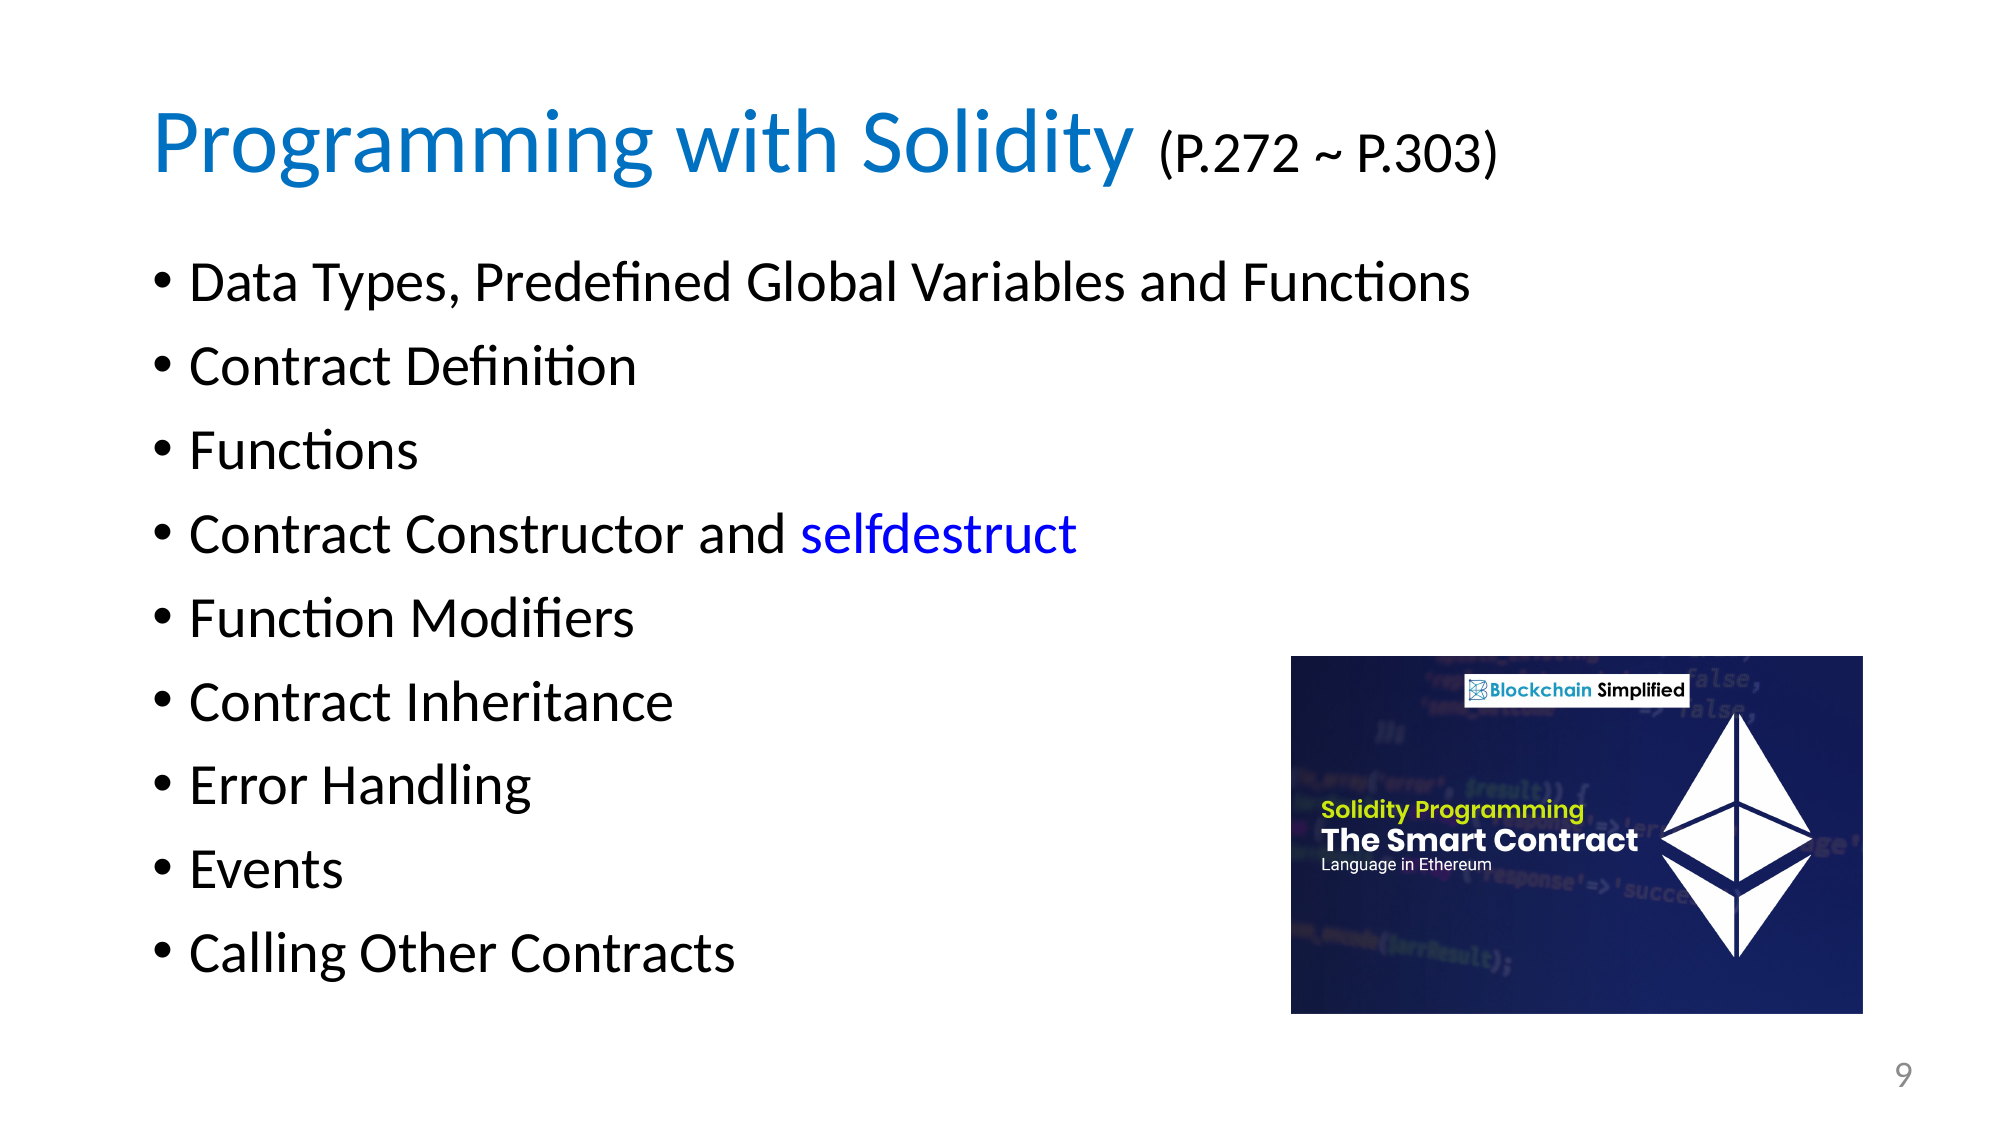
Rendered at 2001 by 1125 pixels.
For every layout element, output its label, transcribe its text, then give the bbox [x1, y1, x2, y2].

list Data Types, Predefined Global Variables and Functions Contract Definition Functions Contract Constructor and selfdestruct Function Modifiers Contract Inheritance Error Handling Events Calling Other Contracts [137, 244, 1863, 1014]
picture [1291, 656, 1863, 1014]
slide_number 9 [1477, 1042, 1928, 1103]
title Programming with Solidity (P.272 ~ P.303) [137, 59, 1863, 227]
